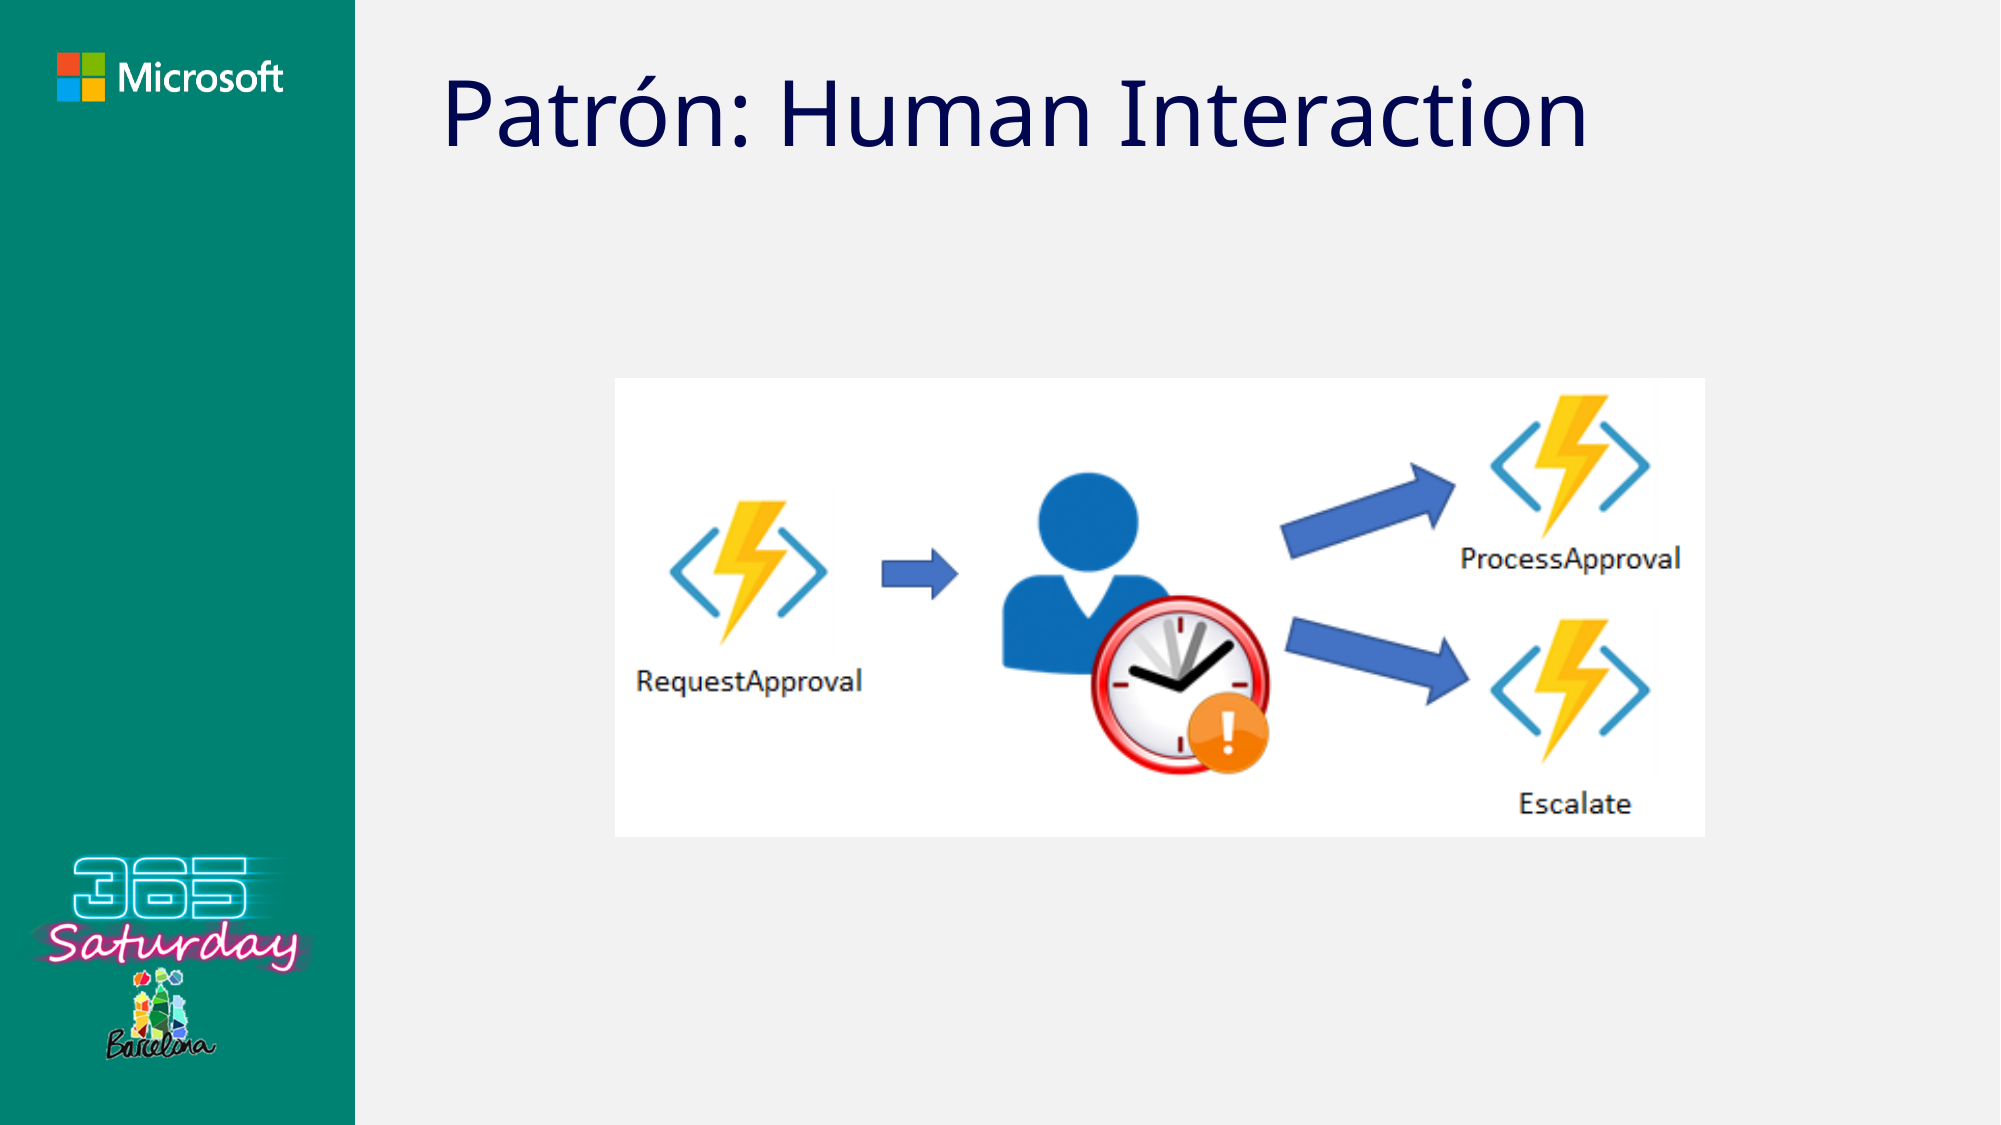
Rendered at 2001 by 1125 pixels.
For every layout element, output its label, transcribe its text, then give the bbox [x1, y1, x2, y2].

title Patrón: Human Interaction [425, 59, 1863, 278]
picture [615, 378, 1705, 837]
picture [6, 833, 314, 1063]
picture [25, 23, 314, 130]
